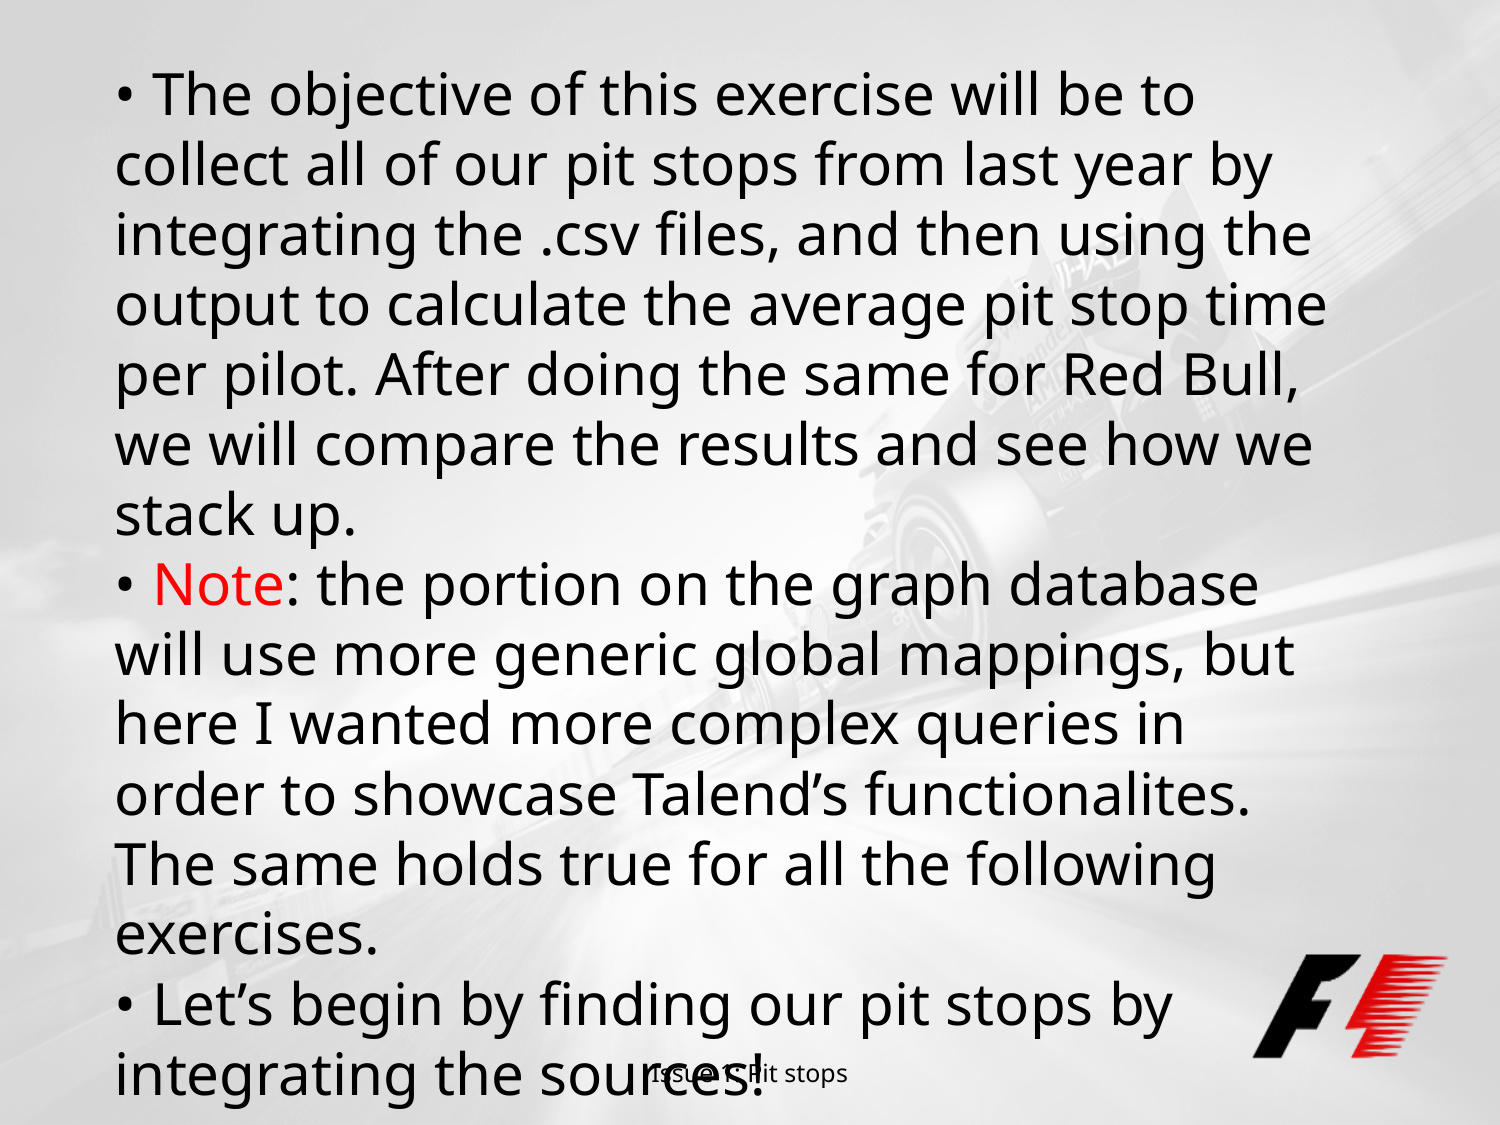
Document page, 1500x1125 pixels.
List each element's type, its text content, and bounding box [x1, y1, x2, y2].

footer Issue 1: Pit stops [496, 1042, 1004, 1103]
text_box • The objective of this exercise will be to collect all of our pit stops from last year by integrating the .csv files, and then using the output to calculate the average pit stop time per pilot. After doing the same for Red Bull, we will compare the results and see how we stack up. • Note: the portion on the graph database will use more generic global mappings, but here I wanted more complex queries in order to showcase Talend’s functionalites. The same holds true for all the following exercises. • Let’s begin by finding our pit stops by integrating the sources! [100, 49, 1365, 1125]
picture [0, 0, 1500, 1125]
